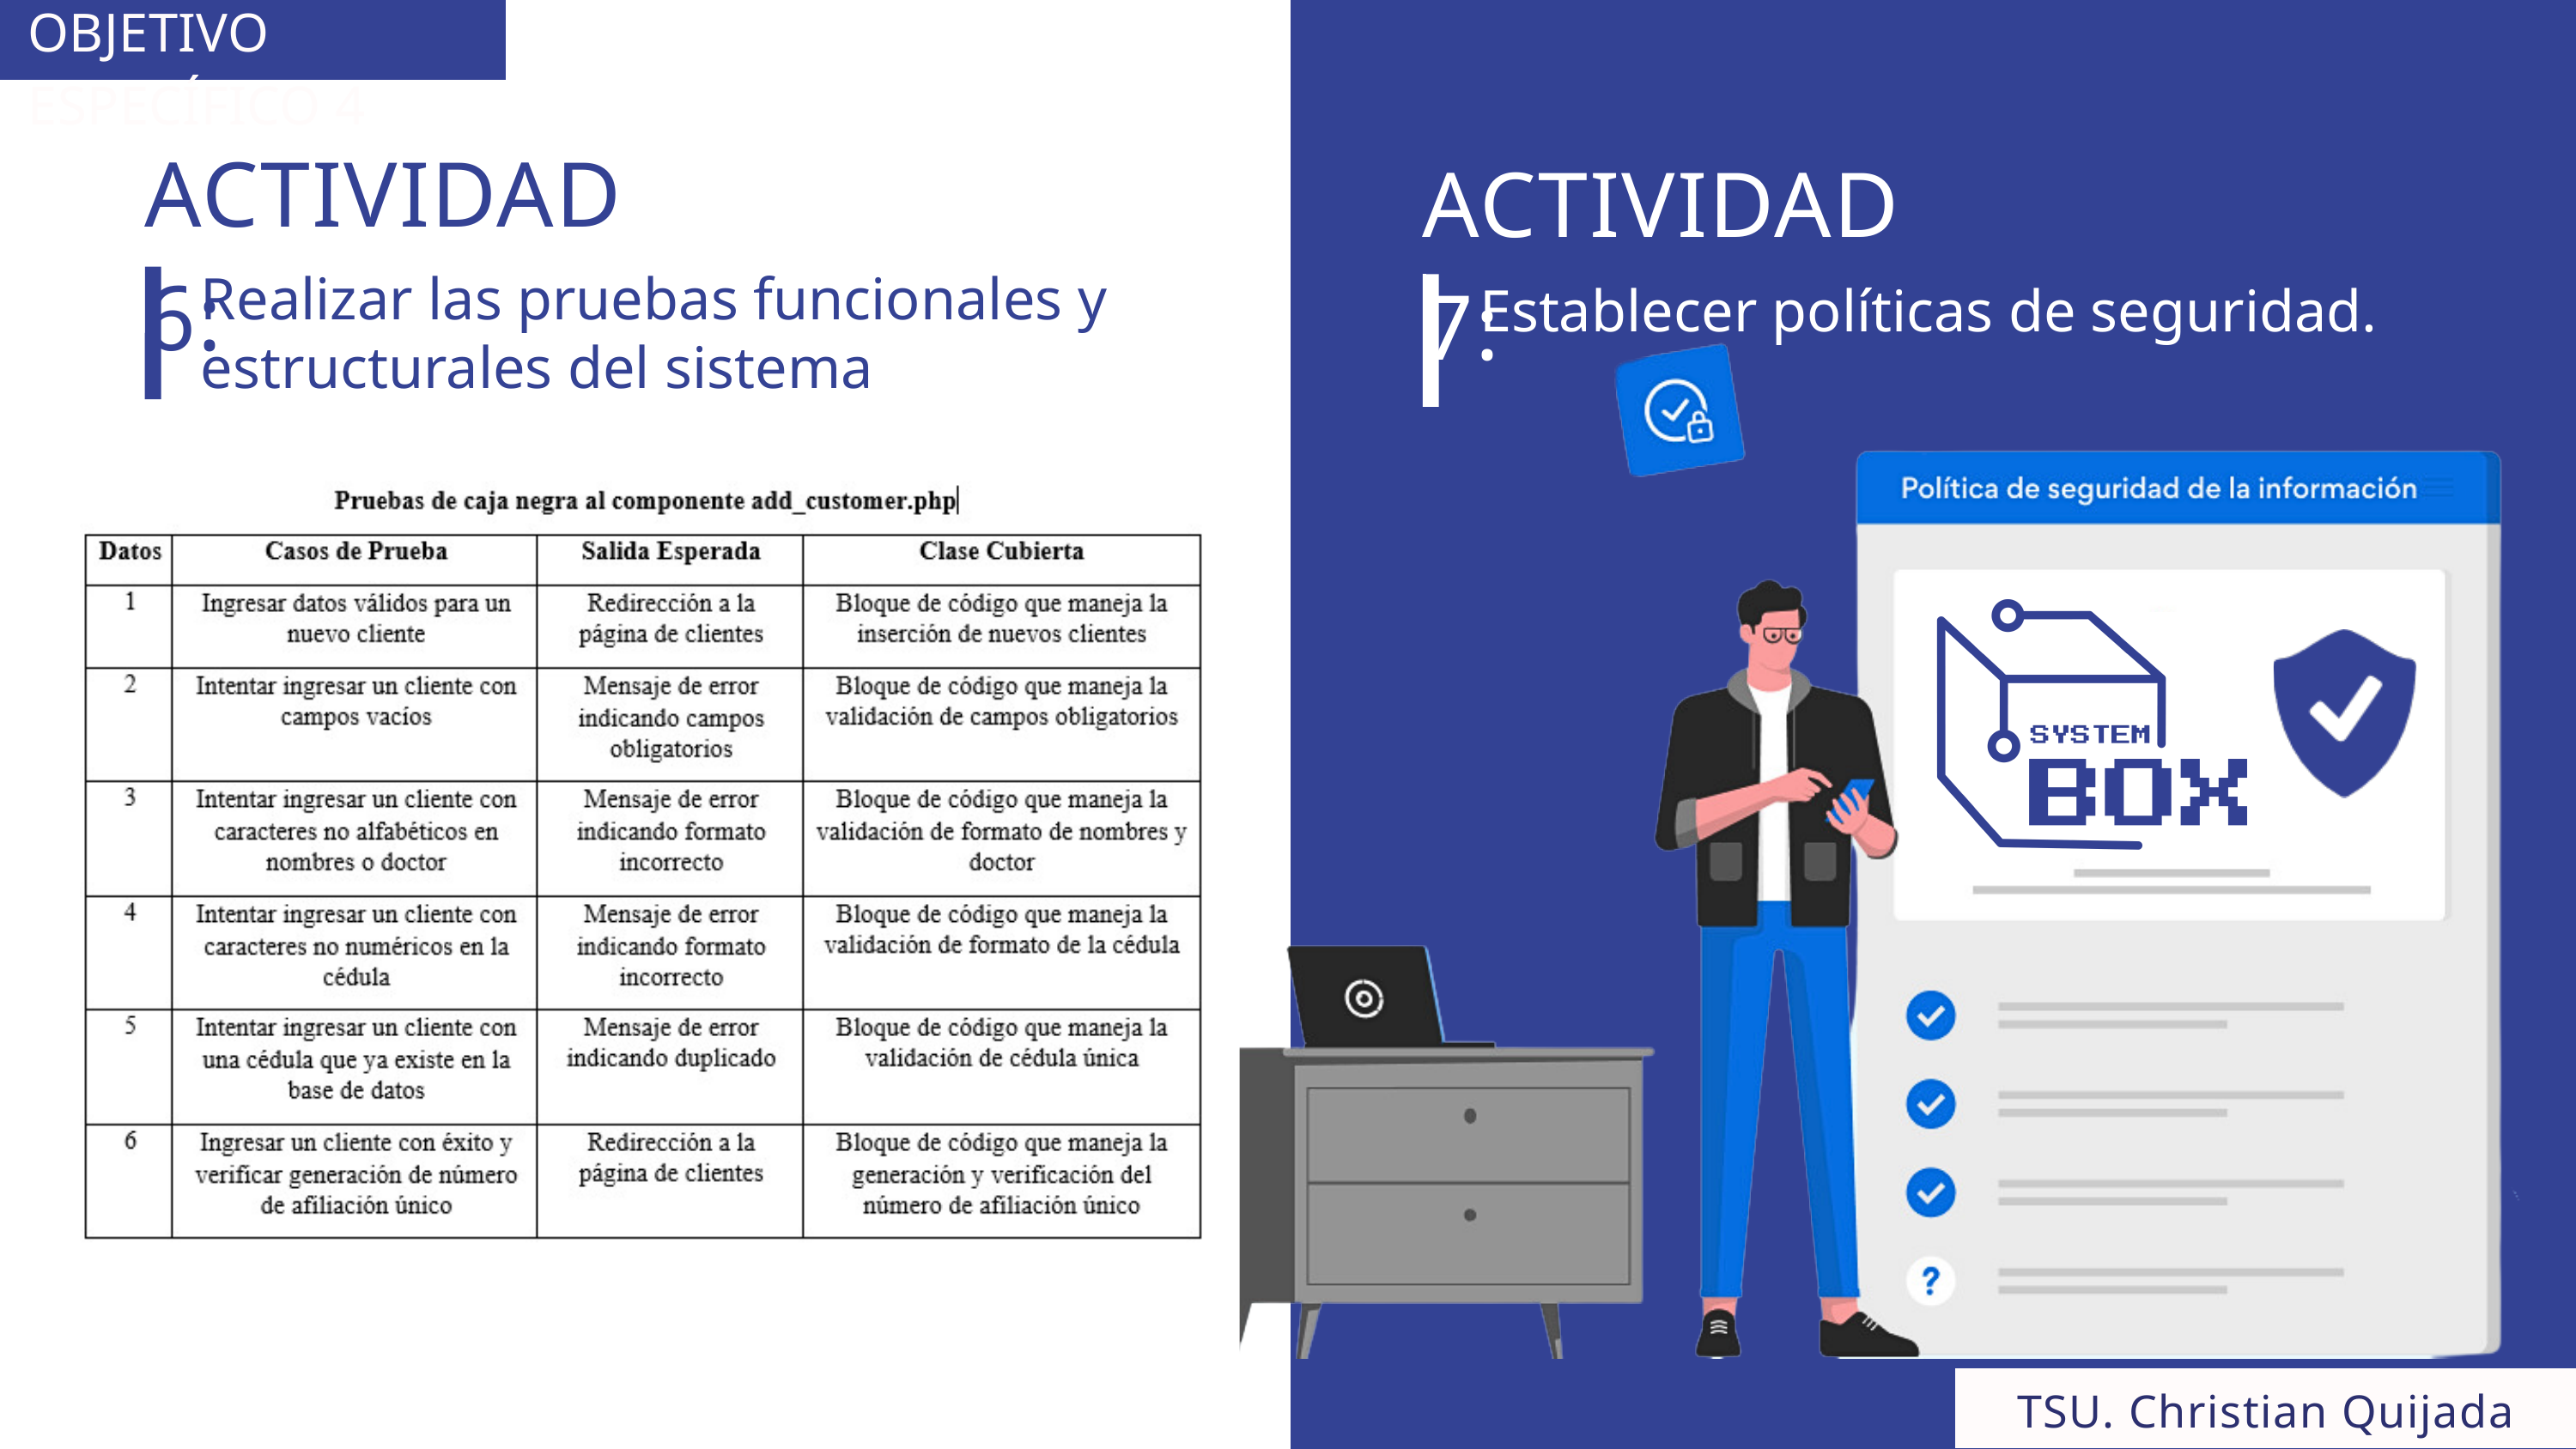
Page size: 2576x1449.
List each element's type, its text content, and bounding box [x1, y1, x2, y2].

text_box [1926, 612, 2417, 855]
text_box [1955, 1367, 2576, 1449]
text_box [1917, 584, 2266, 865]
picture [80, 480, 1209, 1246]
text_box ACTIVIDAD 7: [1422, 131, 1947, 379]
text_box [0, 0, 1291, 1449]
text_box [0, 0, 507, 80]
text_box [1293, 274, 2576, 1359]
